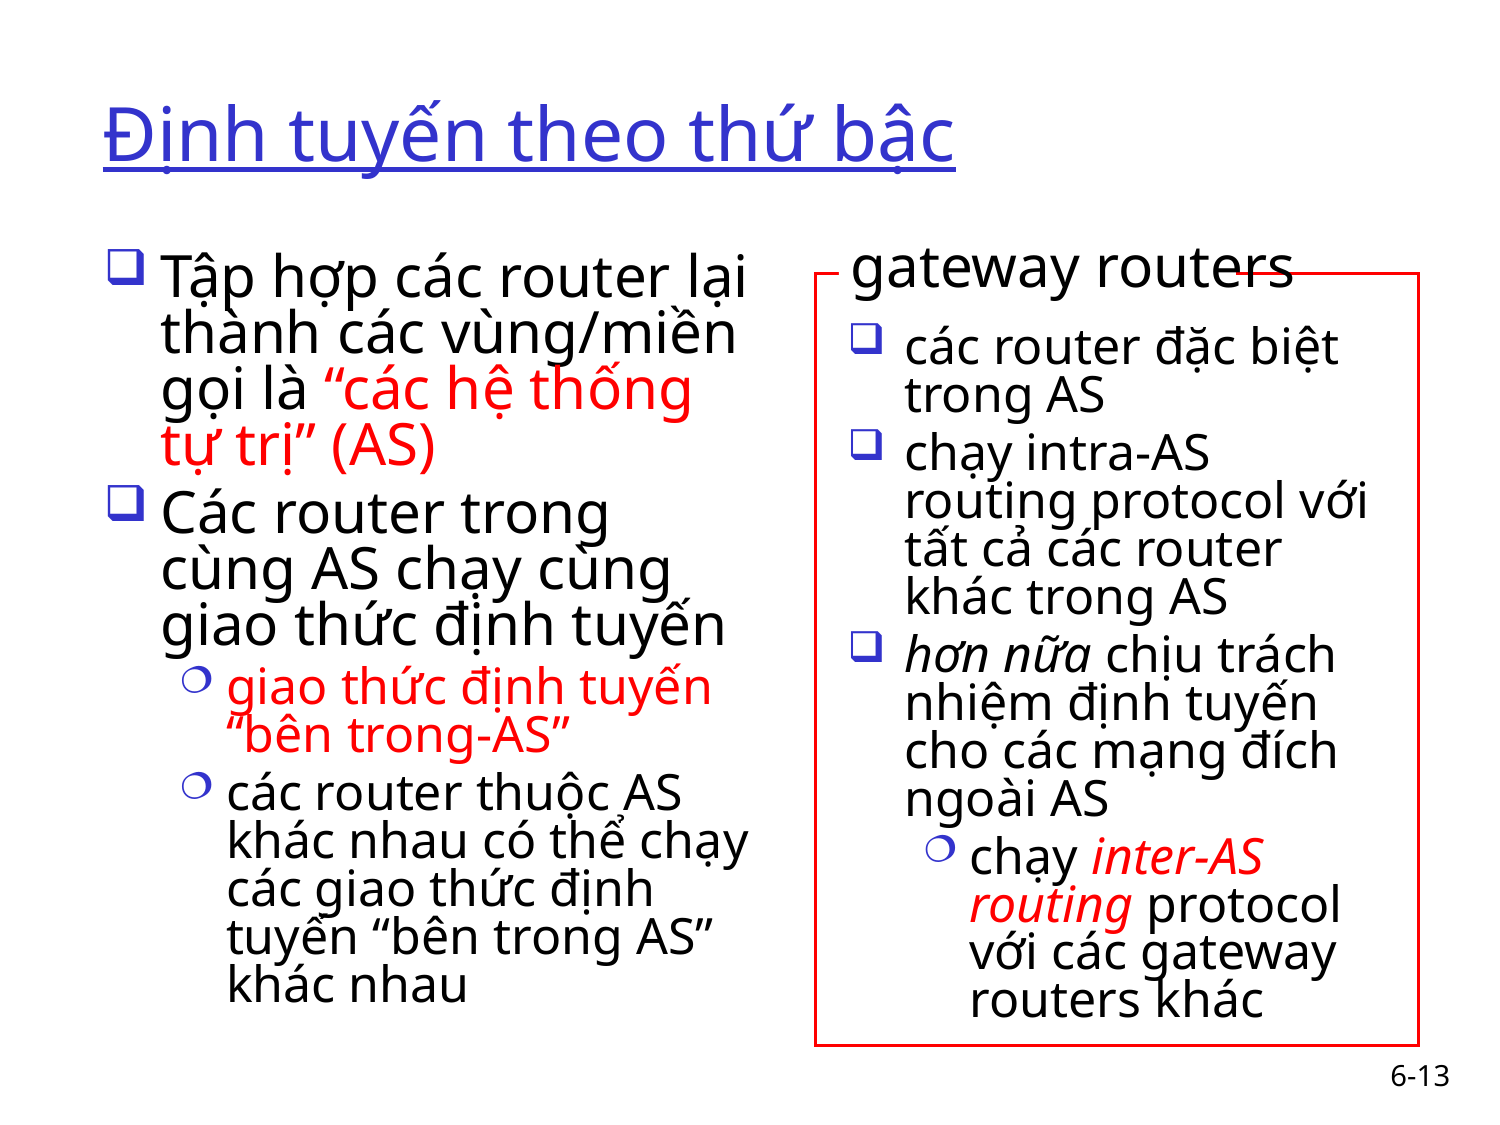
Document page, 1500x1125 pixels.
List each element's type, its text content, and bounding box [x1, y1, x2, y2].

text_box [815, 273, 1419, 1046]
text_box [836, 221, 1311, 307]
title Định tuyến theo thứ bậc [87, 37, 1363, 225]
slide_number 6-13 [1362, 1049, 1466, 1125]
list Tập hợp các router lại thành các vùng/miền gọi là “các hệ thống tự trị” (AS) Các router trong cùng AS chạy cùng giao thức định tuyến giao thức định tuyến “bên trong-AS” các router thuộc AS khác nhau có thể chạy các giao thức định tuyến “bên trong AS” khác nhau [89, 245, 774, 1055]
